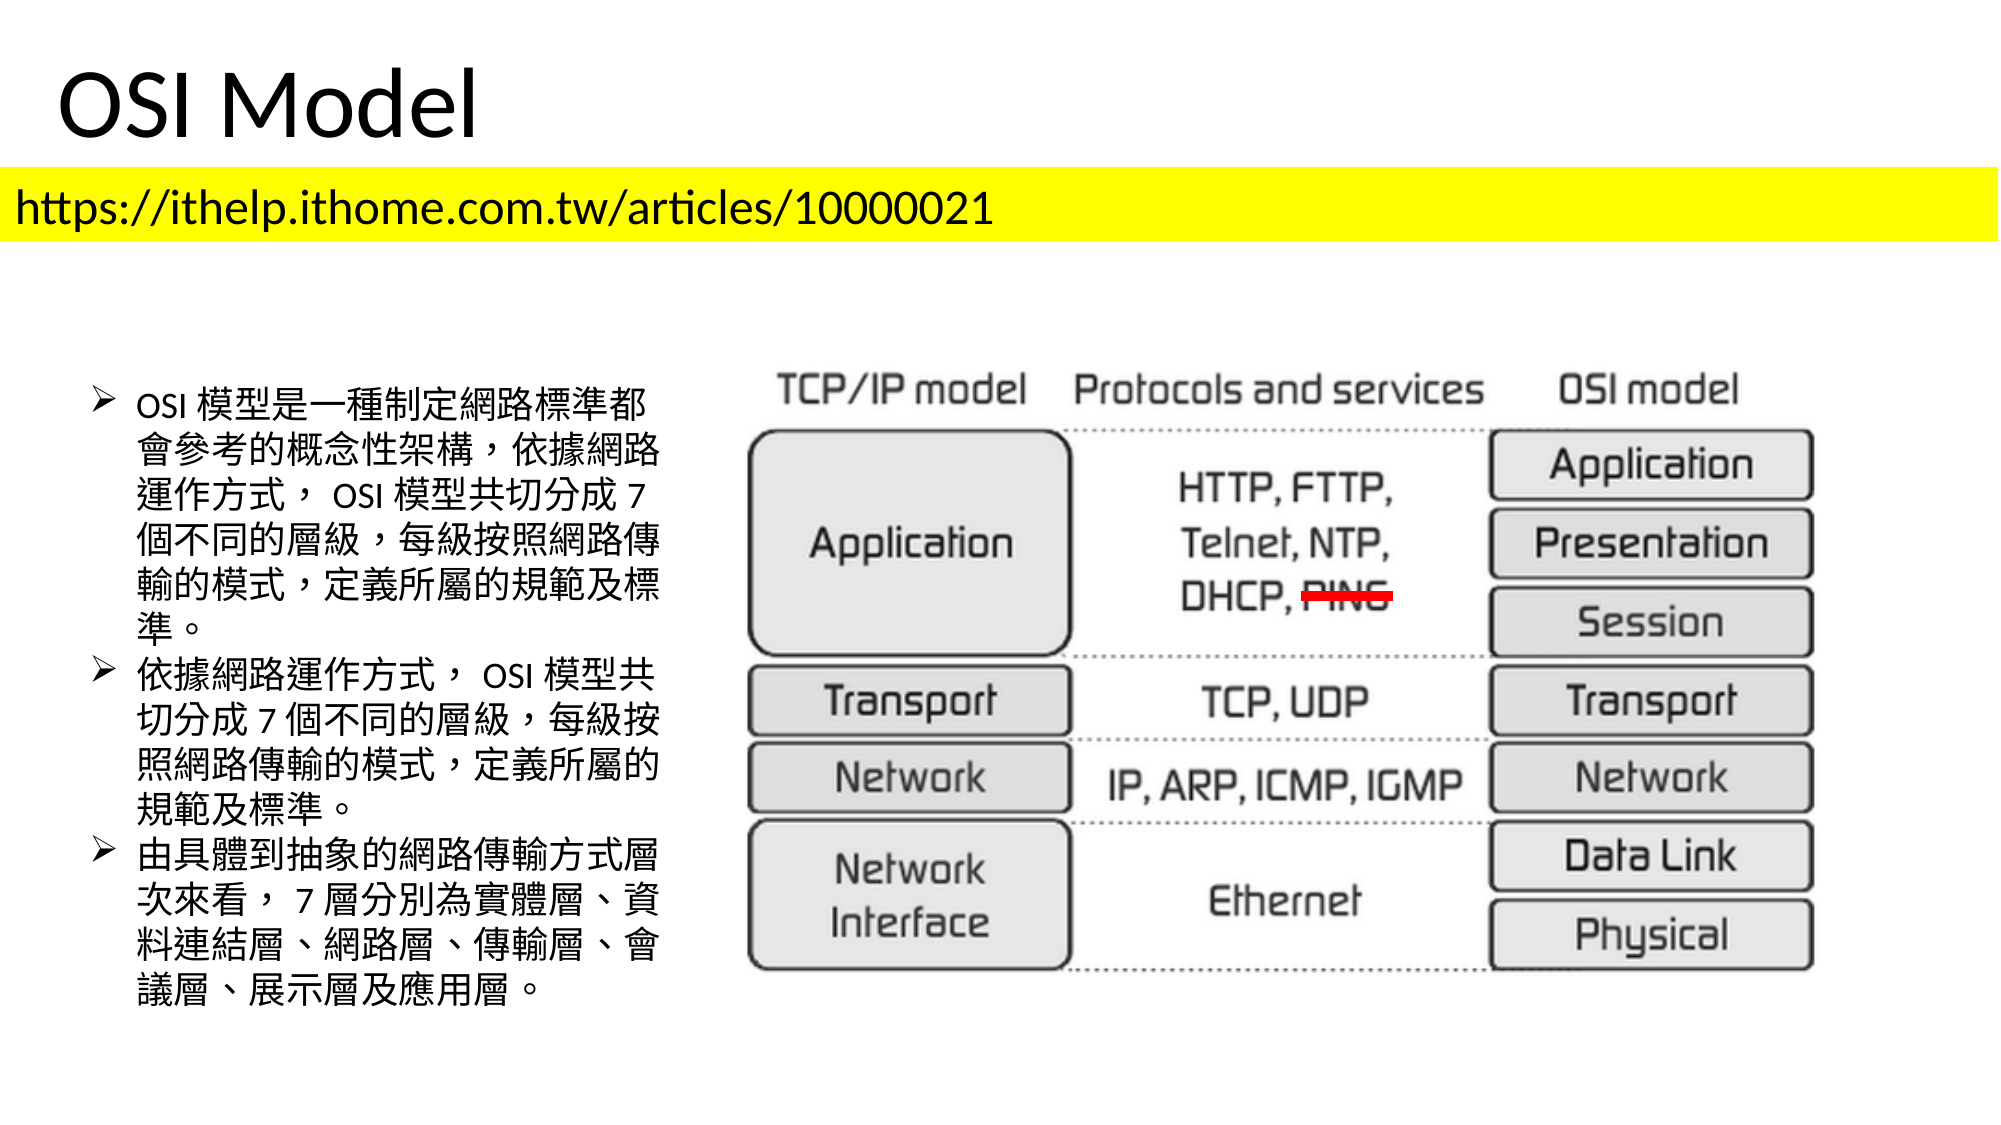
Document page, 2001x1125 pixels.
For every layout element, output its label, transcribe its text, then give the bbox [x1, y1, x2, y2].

picture [724, 345, 1835, 980]
text_box OSI Model [43, 30, 497, 166]
text_box OSI模型是一種制定網路標準都會參考的概念性架構，依據網路運作方式，OSI模型共切分成7個不同的層級，每級按照網路傳輸的模式，定義所屬的規範及標準。 依據網路運作方式，OSI模型共切分成7個不同的層級，每級按照網路傳輸的模式，定義所屬的規範及標準。 由具體到抽象的網路傳輸方式層次來看，7層分別為實體層、資料連結層、網路層、傳輸層、會議層、展示層及應用層。 [74, 373, 692, 1019]
text_box https://ithelp.ithome.com.tw/articles/10000021 [0, 166, 1999, 242]
